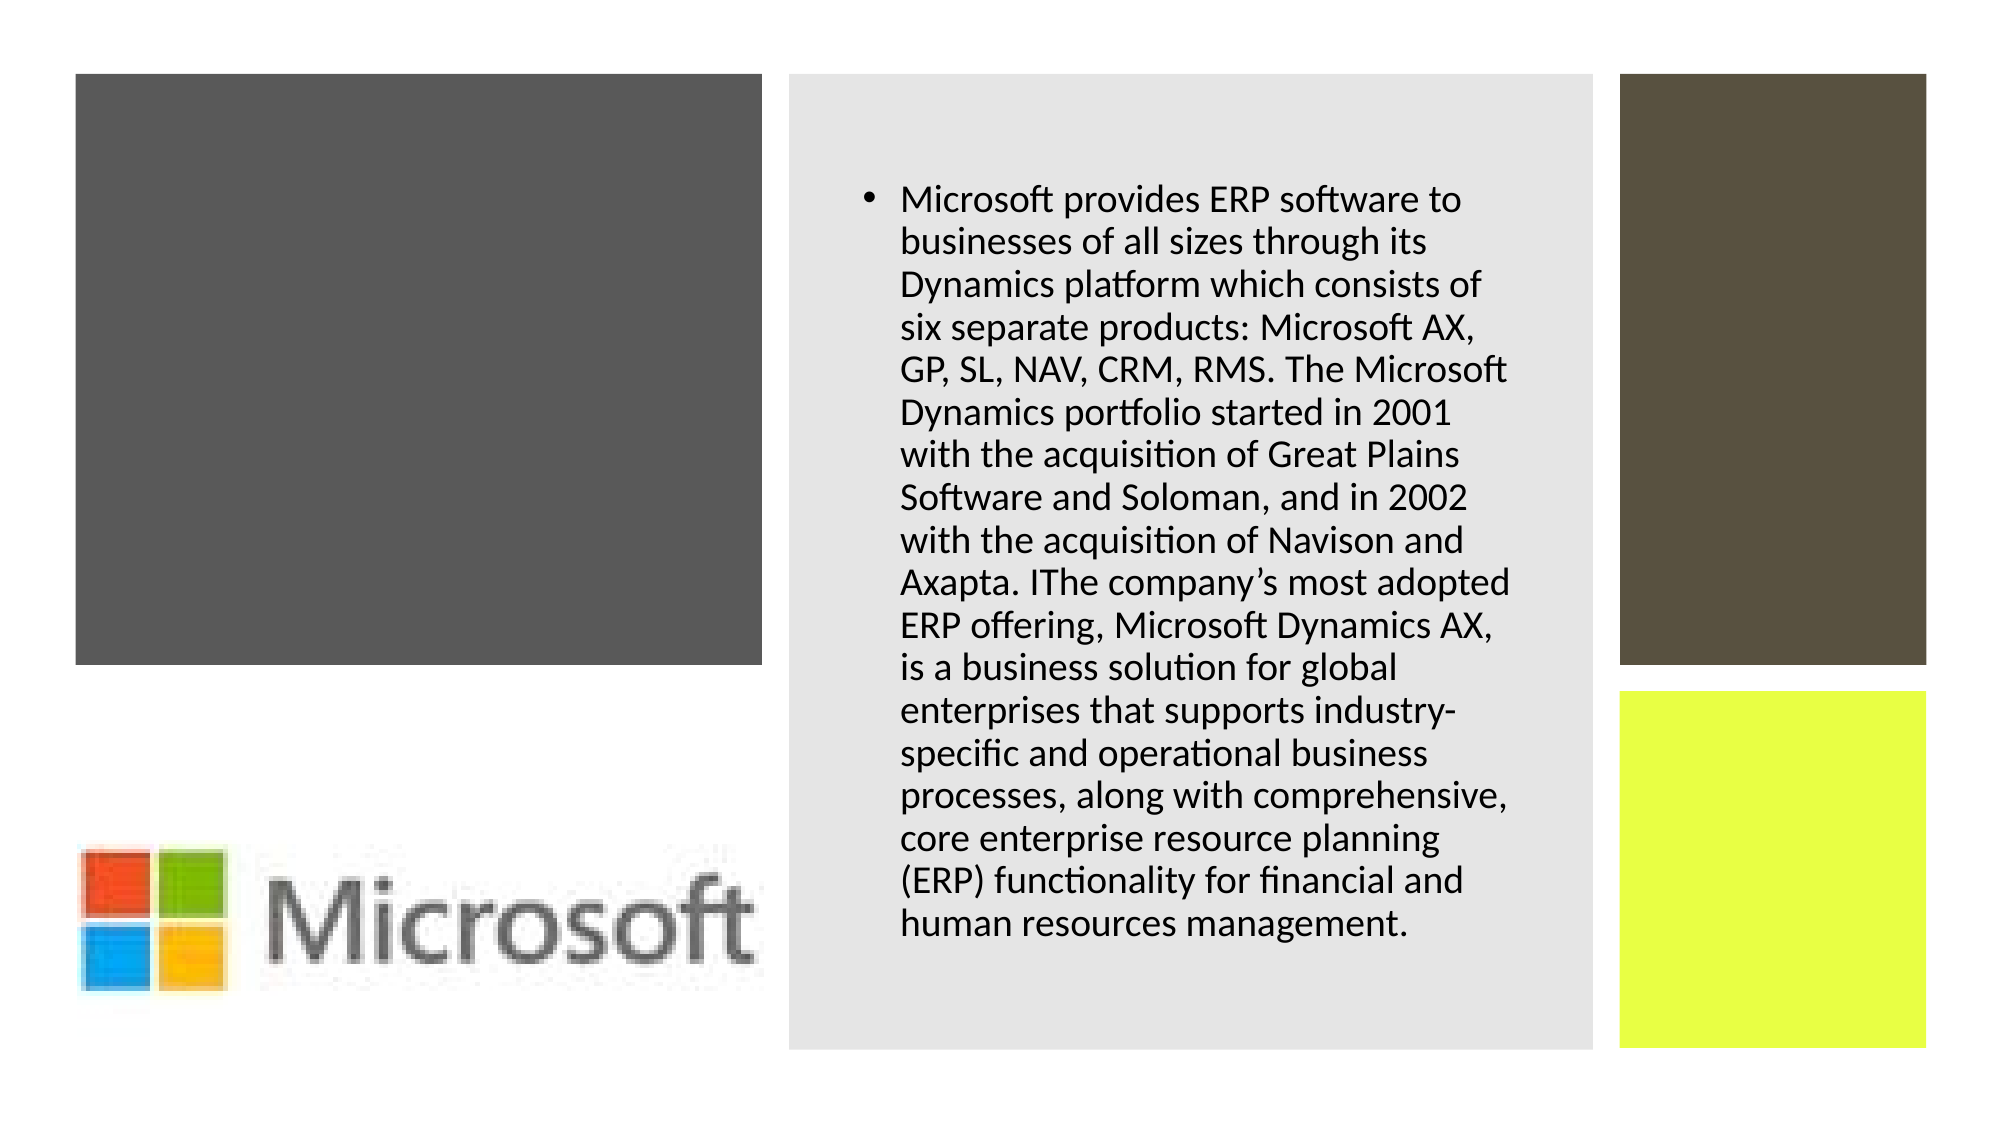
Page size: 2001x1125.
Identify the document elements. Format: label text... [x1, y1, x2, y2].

list Microsoft provides ERP software to businesses of all sizes through its Dynamics platform which consists of six separate products: Microsoft AX, GP, SL, NAV, CRM, RMS. The Microsoft Dynamics portfolio started in 2001 with the acquisition of Great Plains Software and Soloman, and in 2002 with the acquisition of Navison and Axapta. IThe company’s most adopted ERP offering, Microsoft Dynamics AX, is a business solution for global enterprises that supports industry-specific and operational business processes, along with comprehensive, core enterprise resource planning (ERP) functionality for financial and human resources management. [862, 149, 1521, 975]
text_box [1619, 73, 1927, 666]
text_box [75, 73, 763, 666]
picture [77, 698, 764, 1042]
text_box [1619, 690, 1927, 1049]
text_box [788, 73, 1594, 1051]
